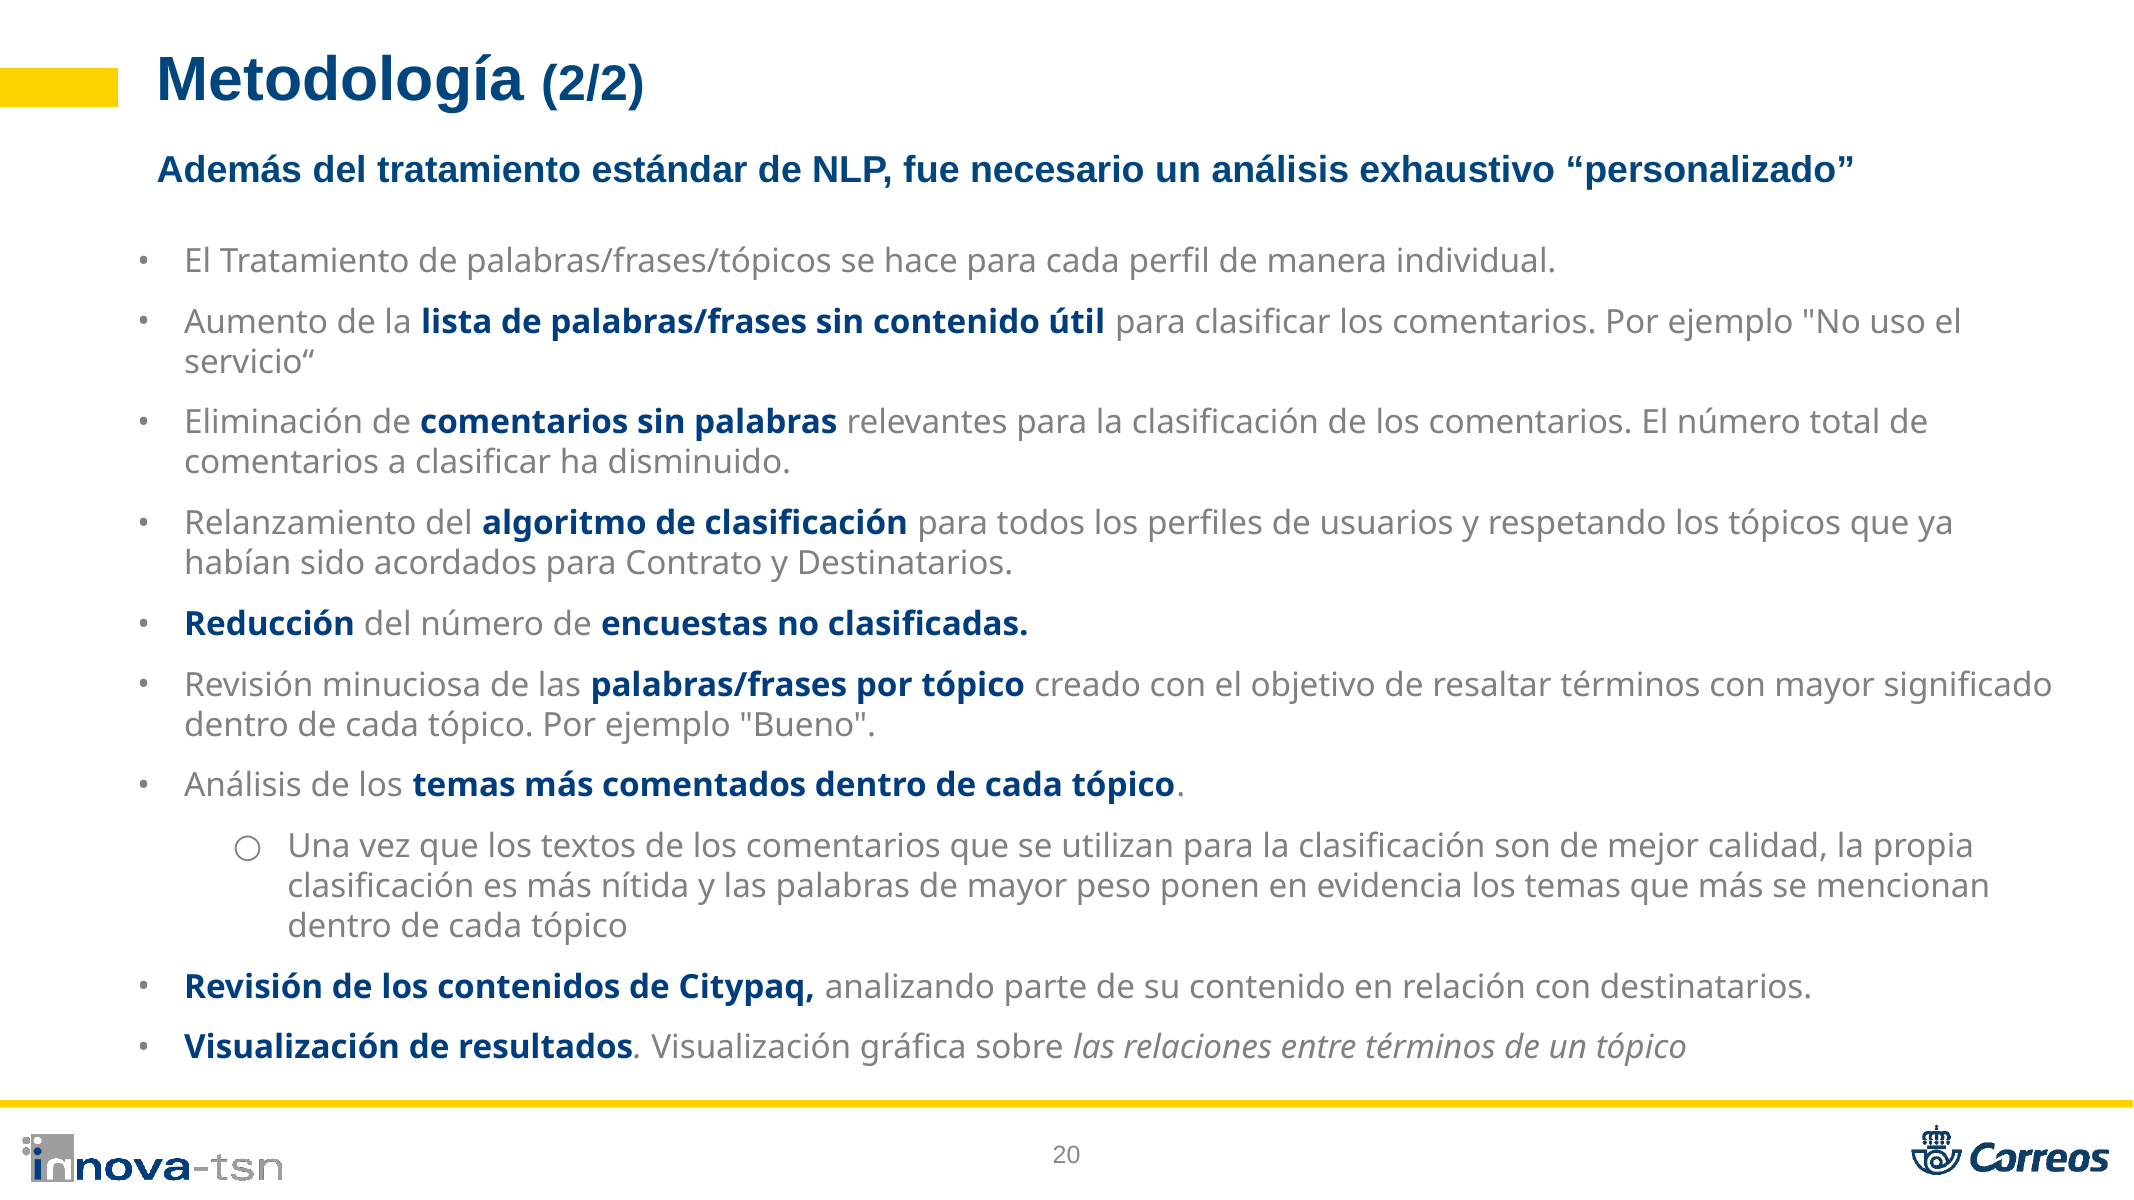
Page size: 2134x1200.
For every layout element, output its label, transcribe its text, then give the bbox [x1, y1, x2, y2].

slide_number 20 [1020, 1107, 1113, 1200]
subtitle Metodología (2/2) [141, 42, 2080, 118]
text_box El Tratamiento de palabras/frases/tópicos se hace para cada perfil de manera individual. Aumento de la lista de palabras/frases sin contenido útil para clasificar los comentarios. Por ejemplo "No uso el servicio“ Eliminación de comentarios sin palabras relevantes para la clasificación de los comentarios. El número total de comentarios a clasificar ha disminuido. Relanzamiento del algoritmo de clasificación para todos los perfiles de usuarios y respetando los tópicos que ya habían sido acordados para Contrato y Destinatarios. Reducción del número de encuestas no clasificadas. Revisión minuciosa de las palabras/frases por tópico creado con el objetivo de resaltar términos con mayor significado dentro de cada tópico. Por ejemplo "Bueno". Análisis de los temas más comentados dentro de cada tópico. Una vez que los textos de los comentarios que se utilizan para la clasificación son de mejor calidad, la propia clasificación es más nítida y las palabras de mayor peso ponen en evidencia los temas que más se mencionan dentro de cada tópico Revisión de los contenidos de Citypaq, analizando parte de su contenido en relación con destinatarios. Visualización de resultados. Visualización gráfica sobre las relaciones entre términos de un tópico [122, 203, 2080, 1102]
title Además del tratamiento estándar de NLP, fue necesario un análisis exhaustivo “personalizado” [141, 147, 2080, 193]
picture [16, 1127, 287, 1188]
picture [1886, 1099, 2134, 1200]
